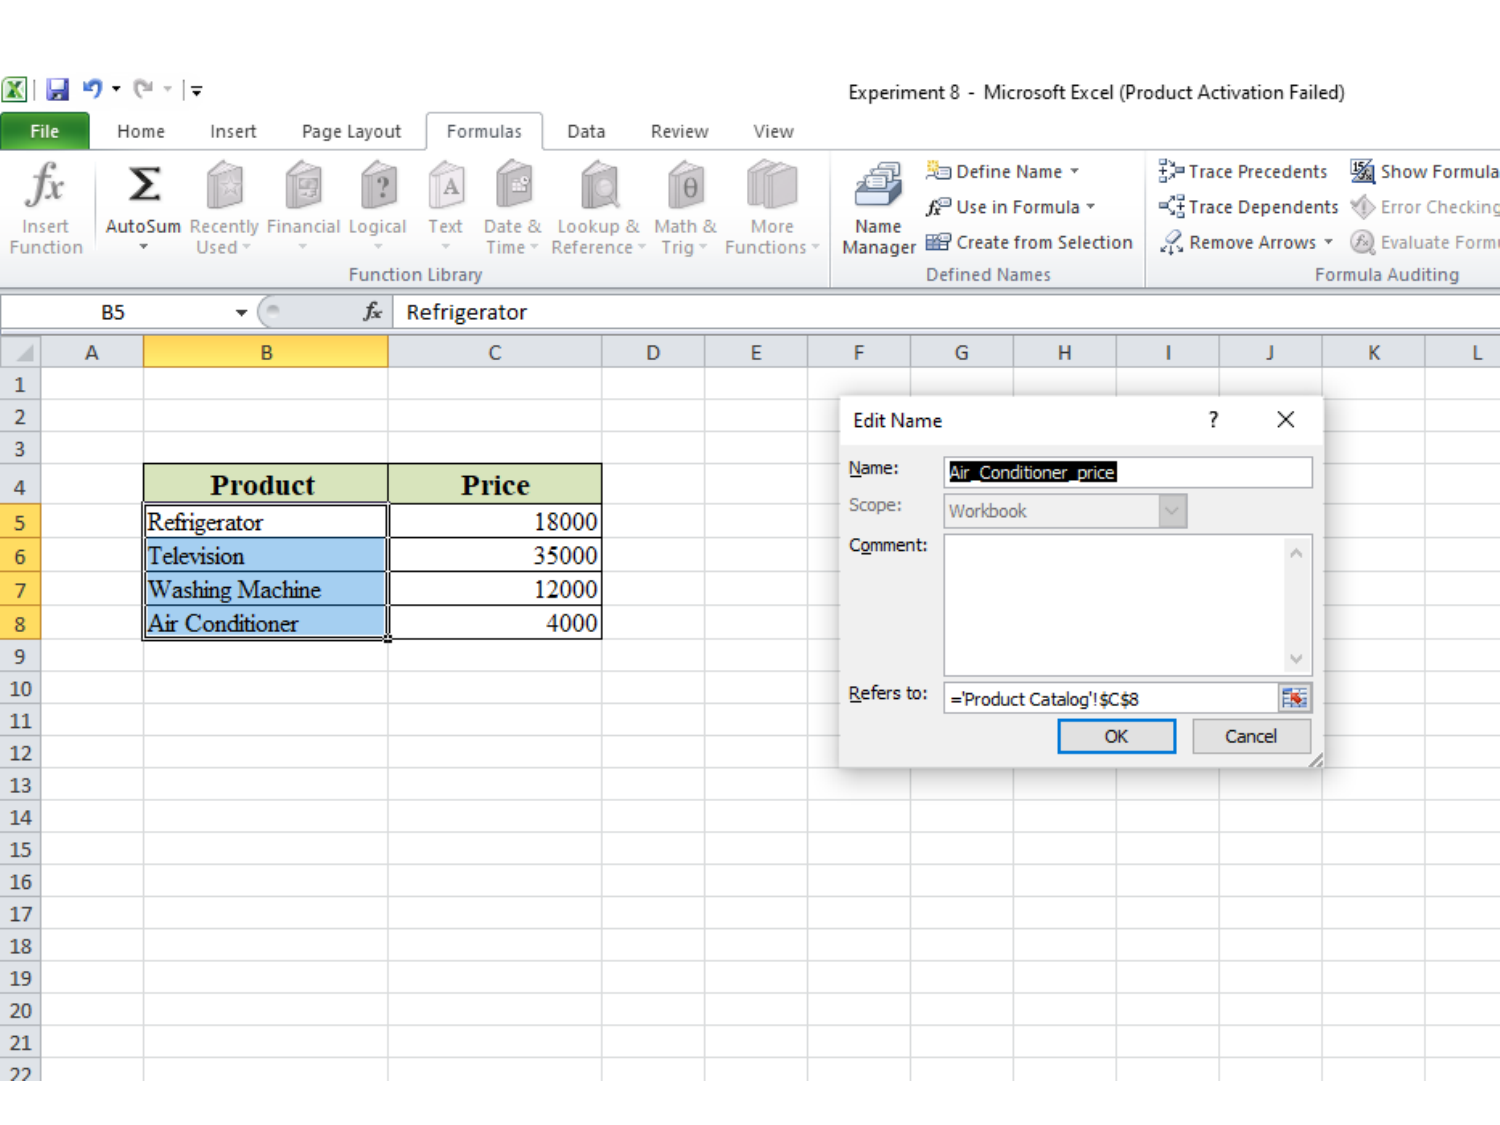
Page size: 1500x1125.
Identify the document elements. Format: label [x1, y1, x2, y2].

picture [0, 72, 1500, 1081]
